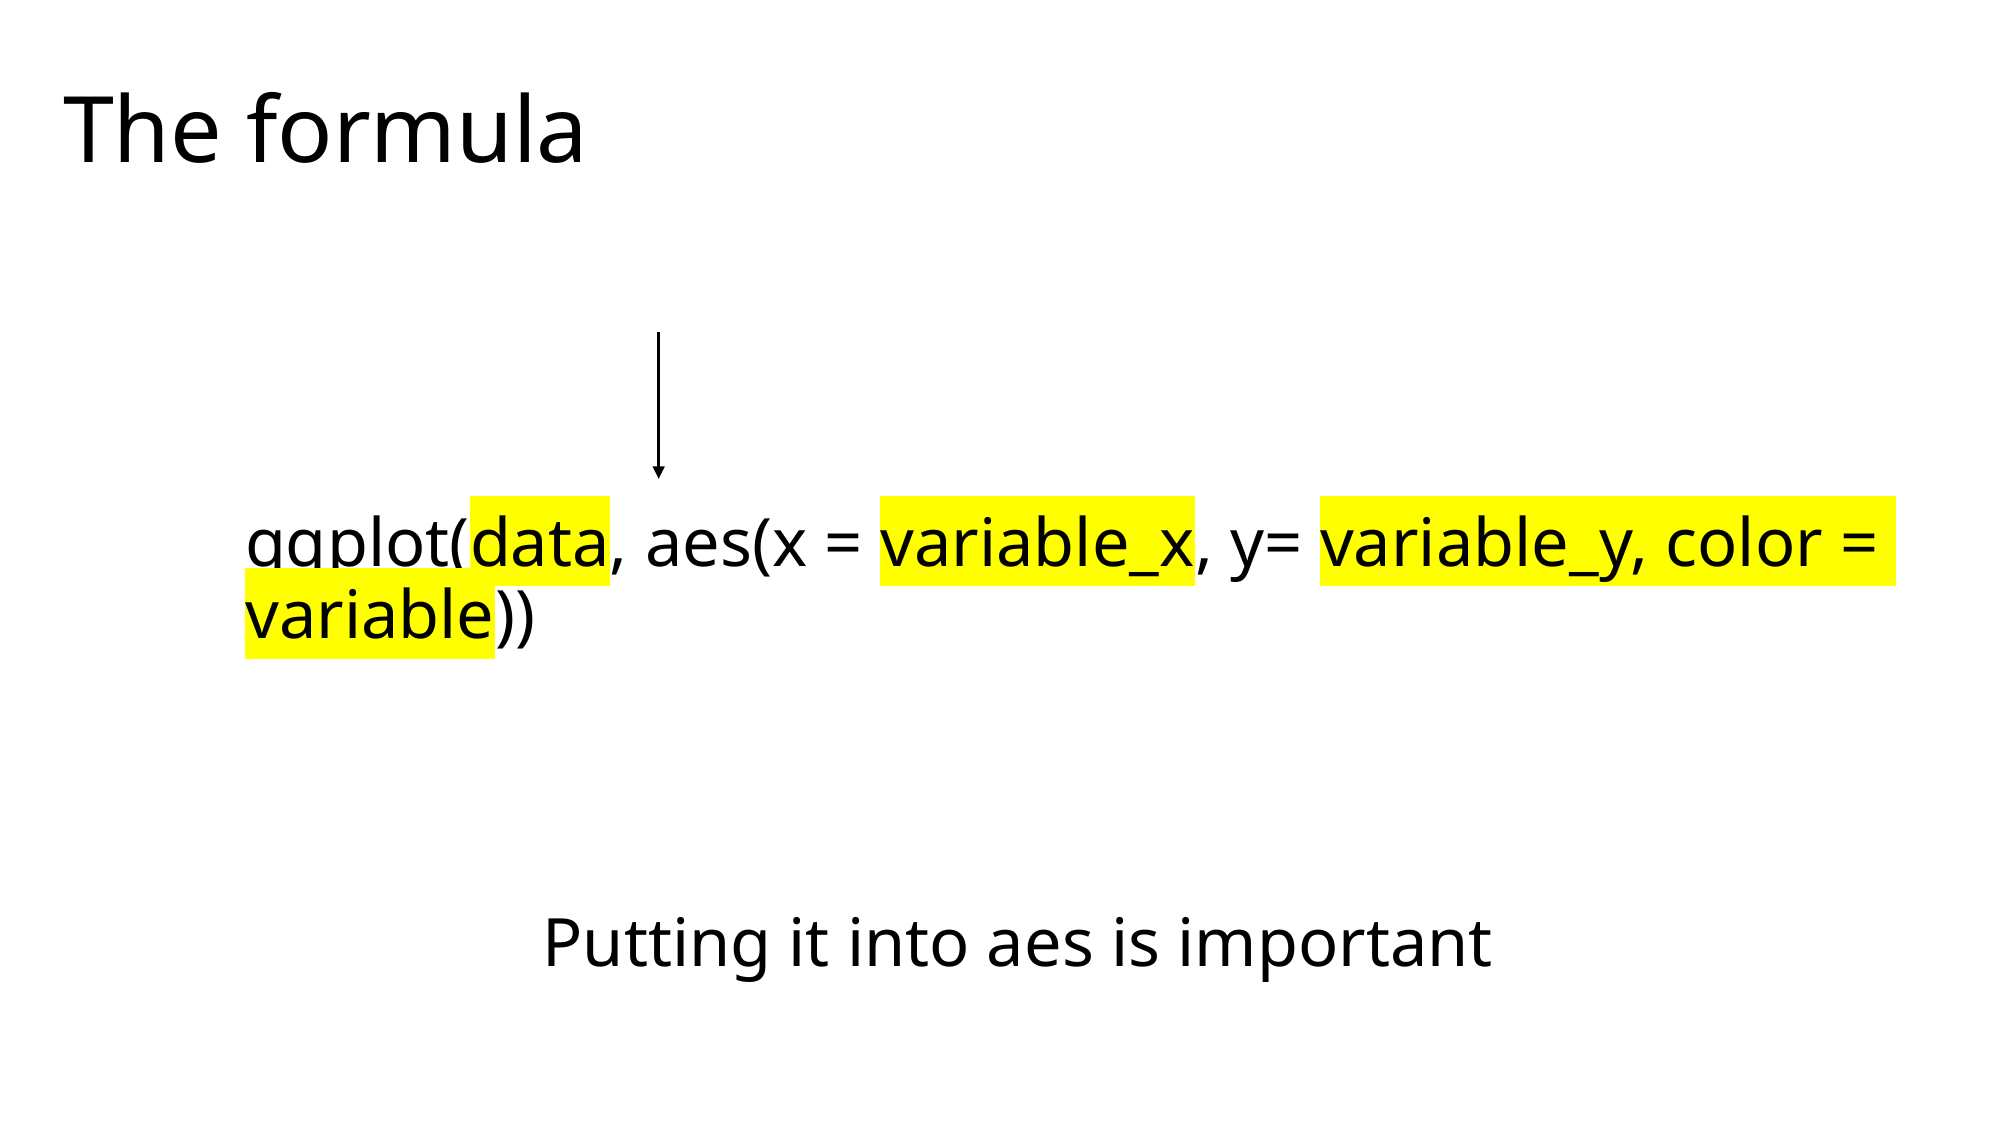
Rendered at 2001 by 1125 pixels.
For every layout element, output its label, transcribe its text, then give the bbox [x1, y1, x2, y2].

list ggplot(data, aes(x = variable_x, y= variable_y, color = variable)) [230, 501, 1956, 1125]
title The formula [48, 24, 1774, 242]
text_box Putting it into aes is important [527, 892, 1509, 987]
